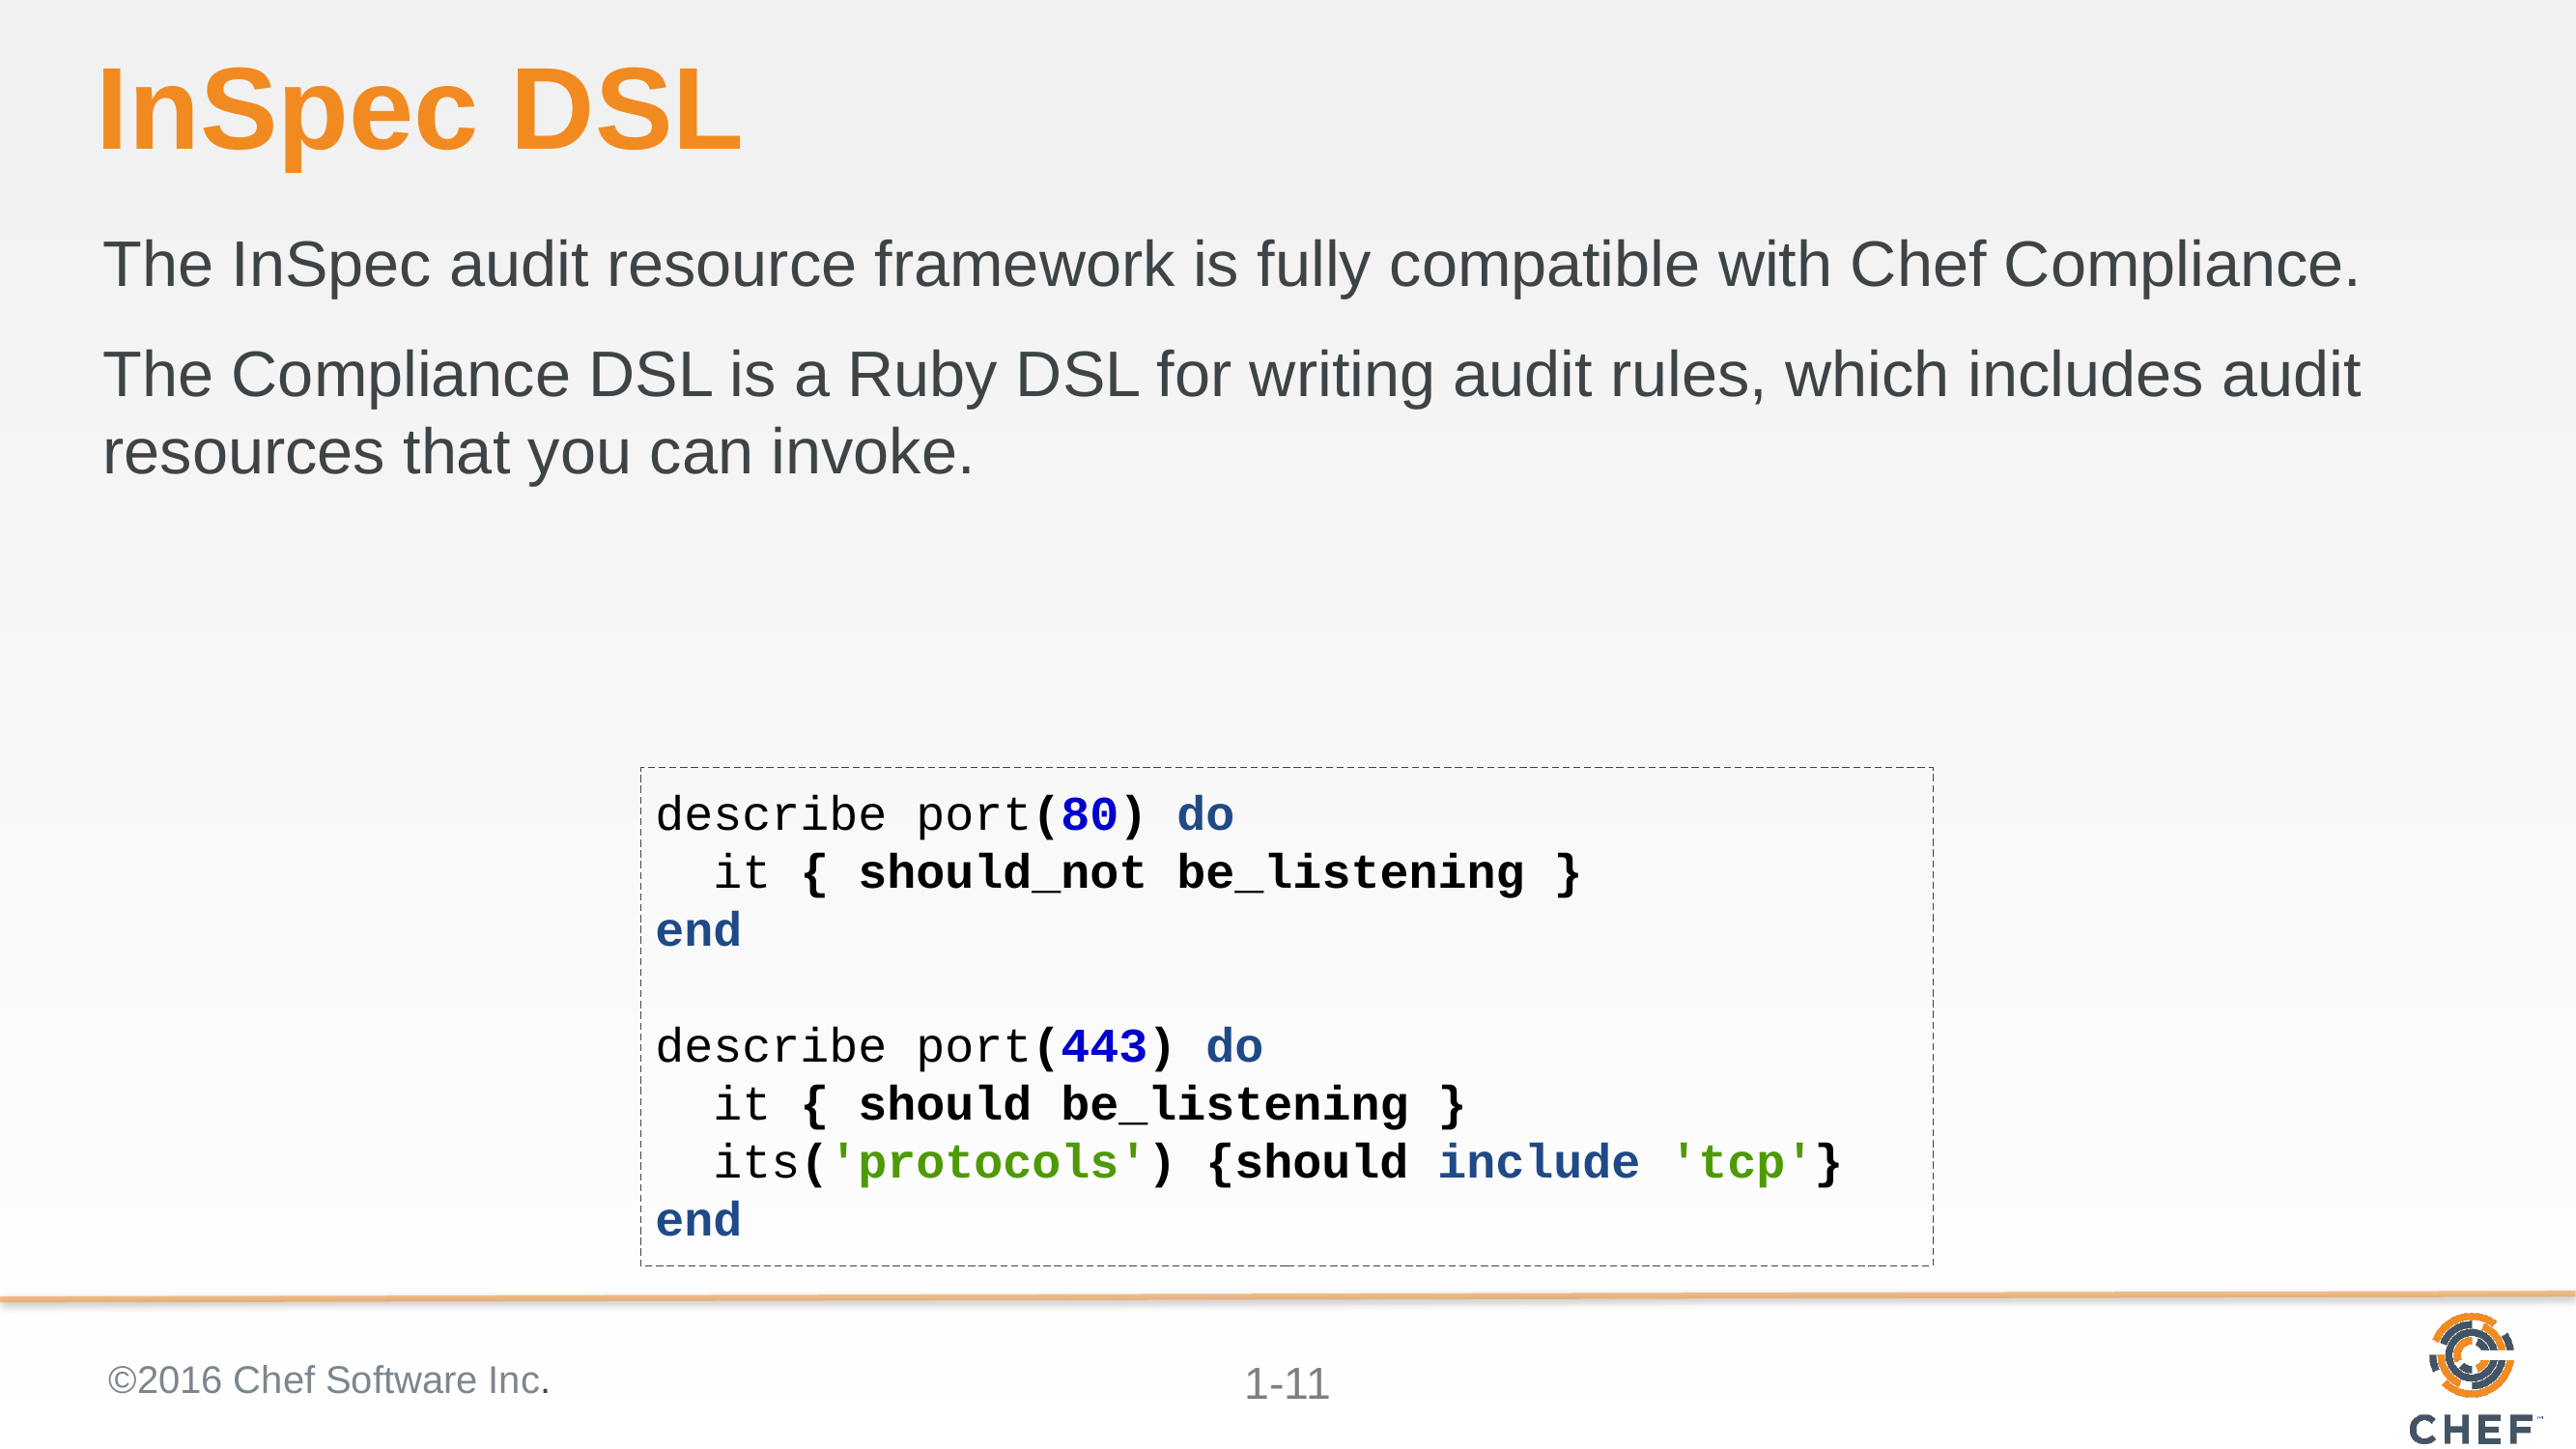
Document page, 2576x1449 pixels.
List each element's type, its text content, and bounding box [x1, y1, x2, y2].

picture [2399, 1297, 2551, 1449]
text_box describe port(80) do it { should_not be_listening } end describe port(443) do it { should be_listening } its('protocols') {should include 'tcp'} end [640, 767, 1934, 1266]
title InSpec DSL [96, 48, 2185, 295]
list The InSpec audit resource framework is fully compatible with Chef Compliance. The Compliance DSL is a Ruby DSL for writing audit rules, which includes audit resources that you can invoke. [102, 222, 2533, 1070]
